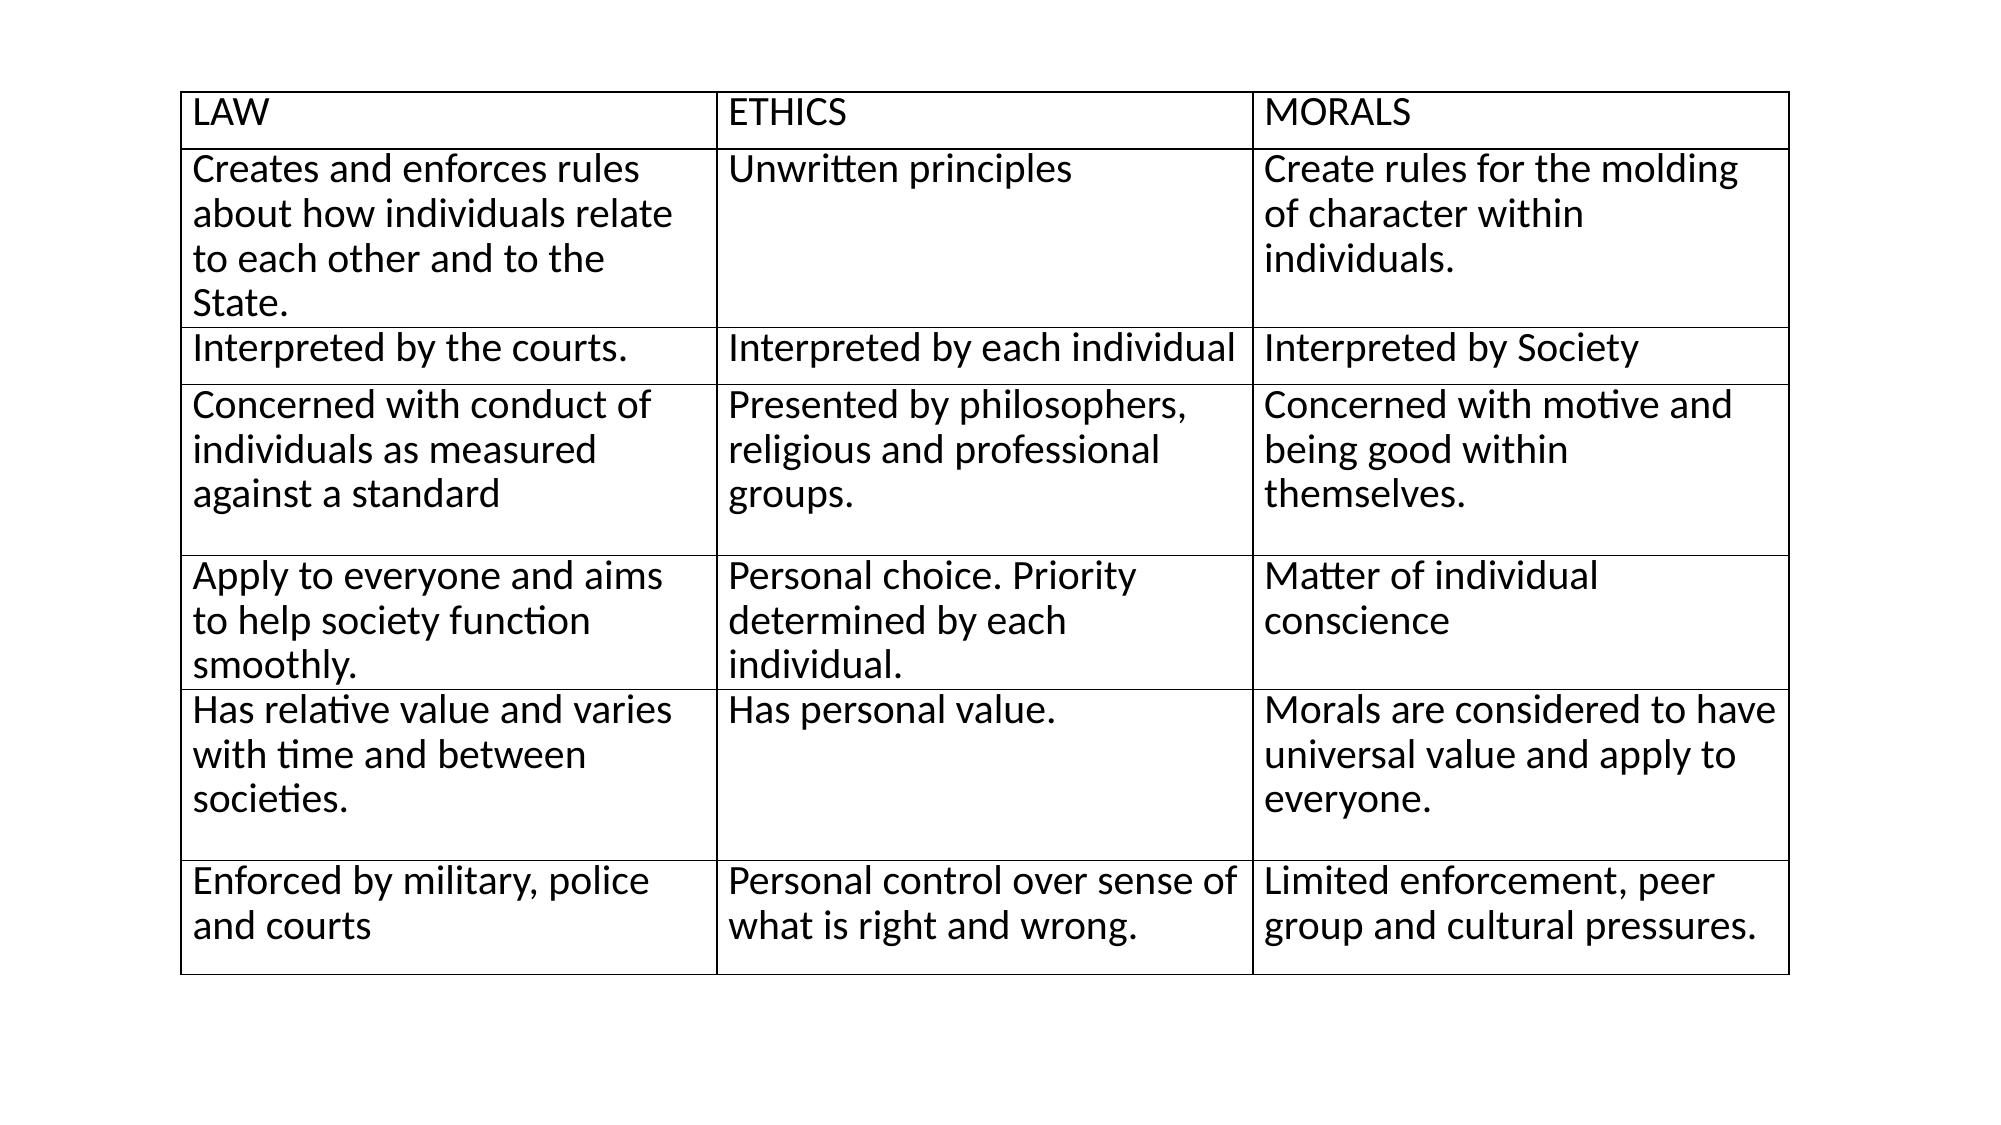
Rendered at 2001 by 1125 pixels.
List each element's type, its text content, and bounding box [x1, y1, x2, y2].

table_cell Unwritten principles [718, 150, 1252, 327]
table_cell Matter of individual conscience [1254, 556, 1788, 689]
table_cell Concerned with motive and being good within themselves. [1254, 385, 1788, 555]
table_cell Personal choice. Priority determined by each individual. [718, 556, 1252, 689]
table_cell Has personal value. [718, 690, 1252, 860]
table_cell Concerned with conduct of individuals as measured against a standard [182, 385, 716, 555]
table_cell Limited enforcement, peer group and cultural pressures. [1254, 861, 1788, 974]
table_cell Interpreted by Society [1254, 328, 1788, 384]
table_cell Create rules for the molding of character within individuals. [1254, 150, 1788, 327]
table_cell Has relative value and varies with time and between societies. [182, 690, 716, 860]
table_cell Presented by philosophers, religious and professional groups. [718, 385, 1252, 555]
table_cell Personal control over sense of what is right and wrong. [718, 861, 1252, 974]
table_header ETHICS [718, 93, 1252, 148]
table_header LAW [182, 93, 716, 148]
table_cell Interpreted by the courts. [182, 328, 716, 384]
table_header MORALS [1254, 93, 1788, 148]
table_cell Enforced by military, police and courts [182, 861, 716, 974]
table_cell Apply to everyone and aims to help society function smoothly. [182, 556, 716, 689]
table_cell Interpreted by each individual [718, 328, 1252, 384]
table_cell Creates and enforces rules about how individuals relate to each other and to the State. [182, 150, 716, 327]
table_cell Morals are considered to have universal value and apply to everyone. [1254, 690, 1788, 860]
